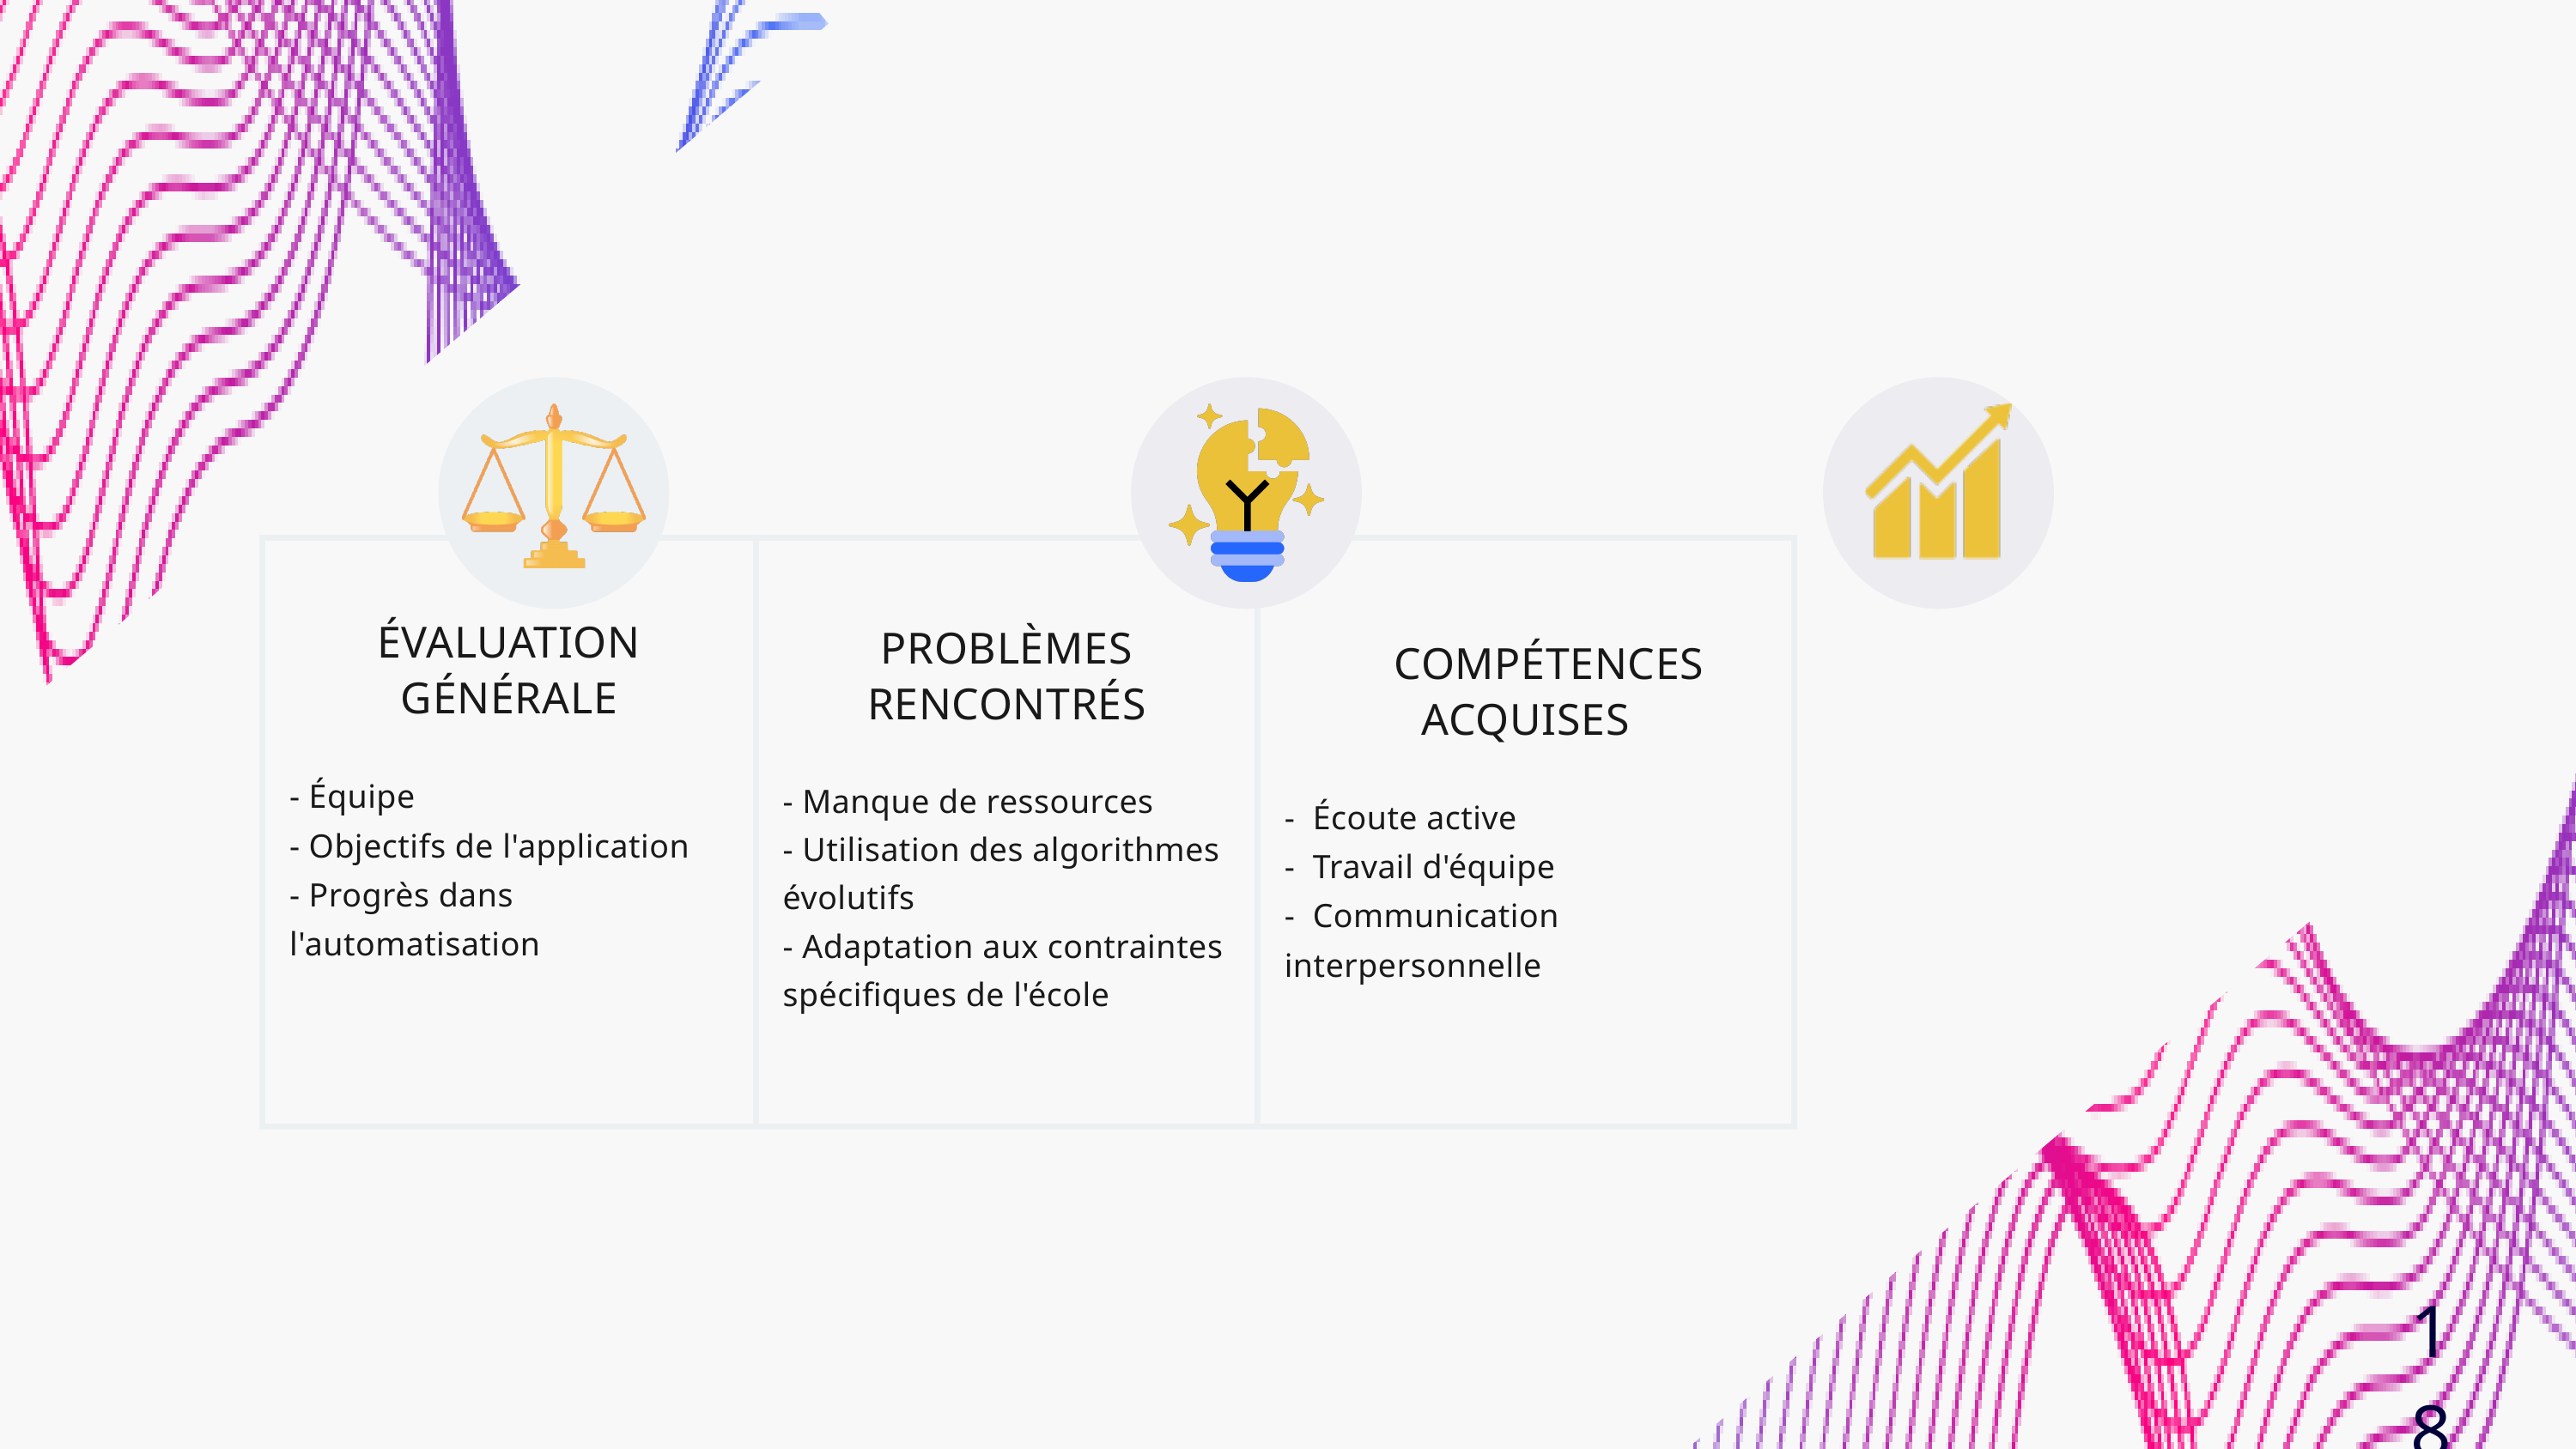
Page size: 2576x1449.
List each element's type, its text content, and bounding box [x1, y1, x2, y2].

text_box [0, 0, 829, 725]
table_header COMPÉTENCES ACQUISES - Écoute active - Travail d'équipe - Communication interpersonnelle [1261, 541, 1791, 1124]
table_header PROBLÈMES RENCONTRÉS - Manque de ressources - Utilisation des algorithmes évolutifs - Adaptation aux contraintes spécifiques de l'école [759, 541, 1255, 1124]
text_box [437, 377, 671, 609]
table_header ÉVALUATION GÉNÉRALE - Équipe - Objectifs de l'application - Progrès dans l'automatisation [265, 541, 753, 1124]
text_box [1130, 377, 1363, 609]
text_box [1822, 377, 2055, 609]
text_box [1686, 695, 2576, 1449]
text_box 18 [2390, 1271, 2472, 1449]
